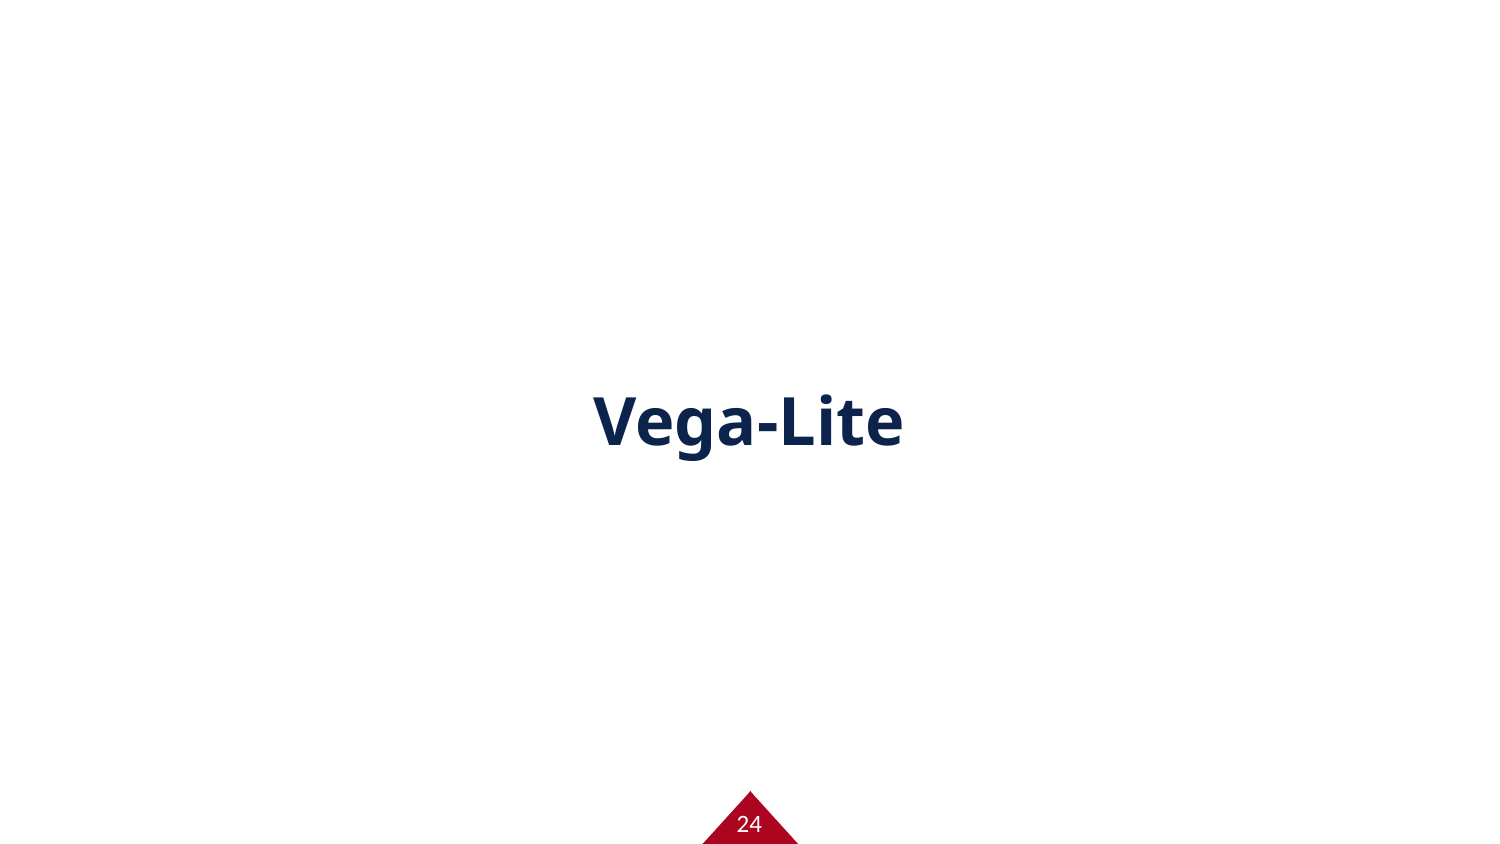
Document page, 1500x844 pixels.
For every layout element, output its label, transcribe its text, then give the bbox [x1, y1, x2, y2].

picture [702, 791, 798, 844]
title Vega-Lite [36, 328, 1463, 510]
slide_number 24 [707, 800, 791, 844]
